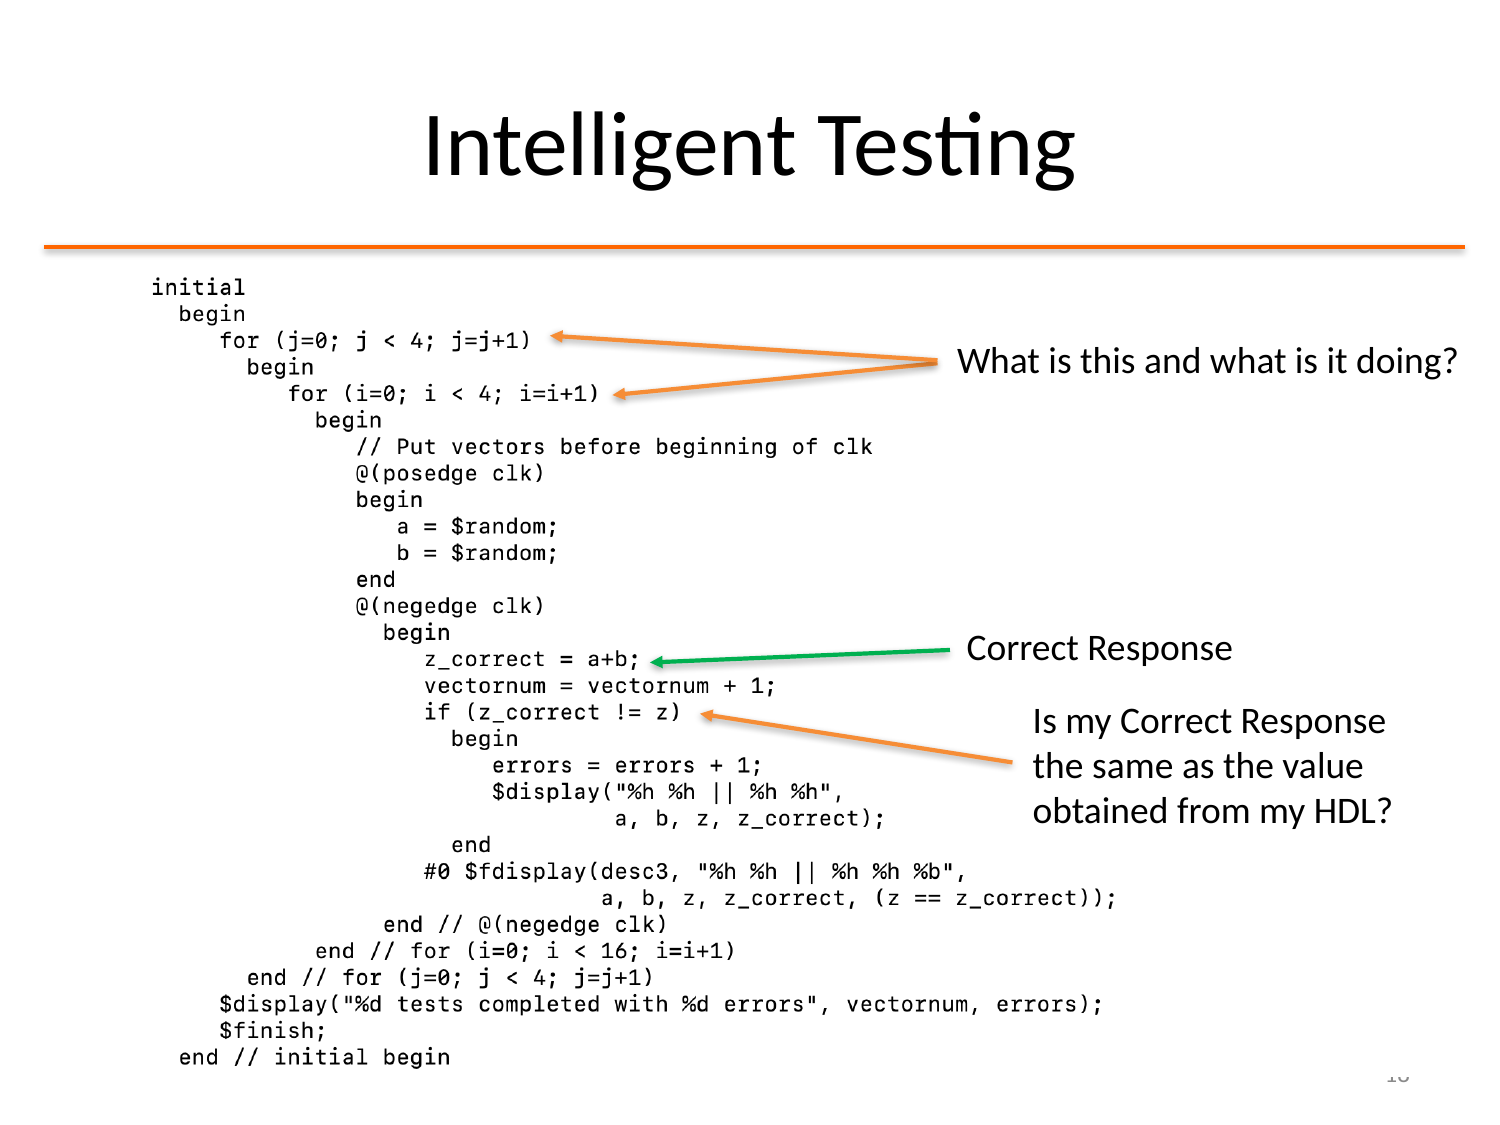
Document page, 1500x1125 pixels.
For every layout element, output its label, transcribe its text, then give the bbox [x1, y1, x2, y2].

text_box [649, 649, 951, 663]
slide_number 18 [1074, 1042, 1425, 1103]
text_box What is this and what is it doing? [1416, 329, 1475, 389]
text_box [549, 335, 938, 361]
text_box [612, 367, 938, 396]
title Intelligent Testing [75, 45, 1425, 233]
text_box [699, 713, 1013, 763]
picture [137, 270, 1413, 1078]
